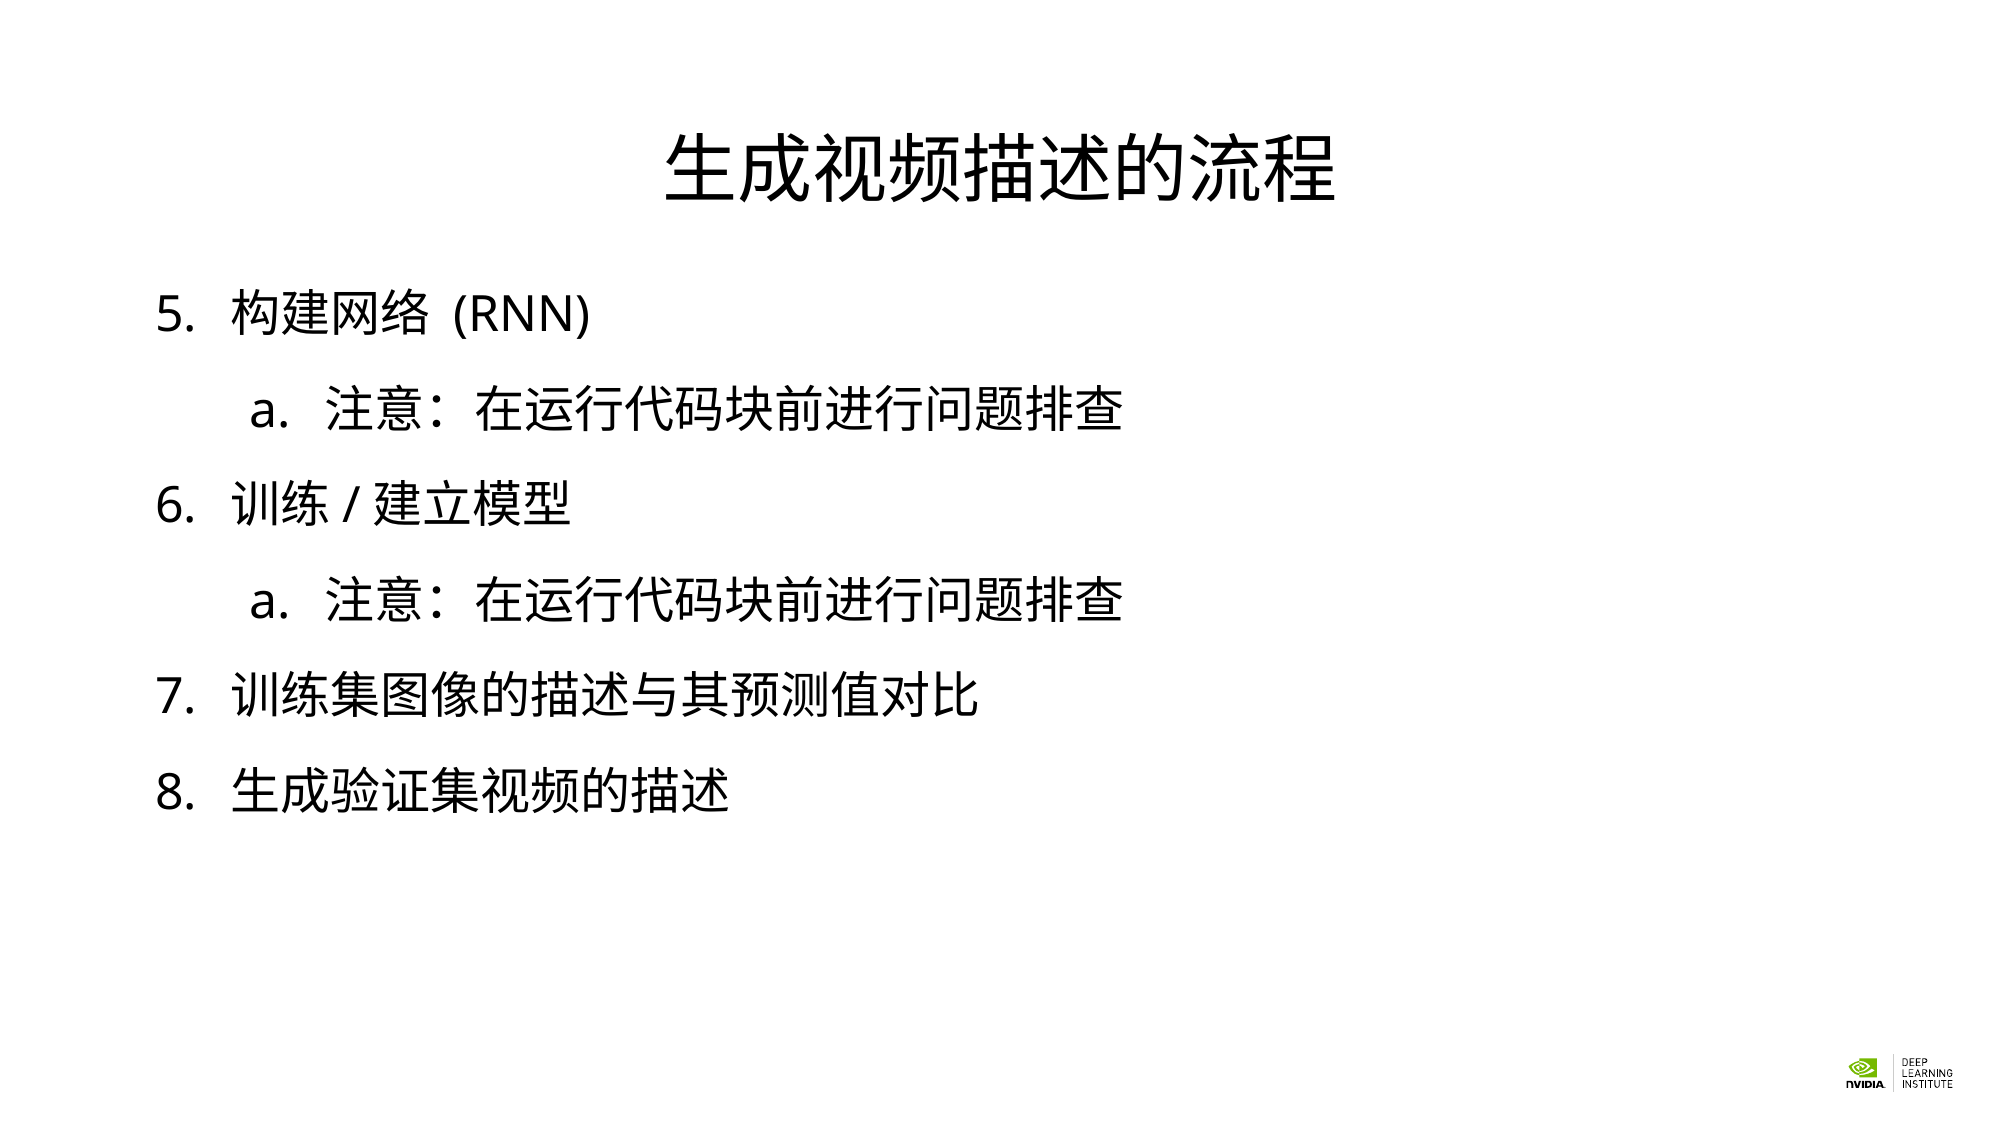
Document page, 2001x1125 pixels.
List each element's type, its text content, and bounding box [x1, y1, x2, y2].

title 生成视频描述的流程 [90, 120, 1910, 229]
list 构建网络 (RNN) 注意：在运行代码块前进行问题排查 训练/建立模型 注意：在运行代码块前进行问题排查 训练集图像的描述与其预测值对比 生成验证集视频的描述 [93, 272, 1908, 1062]
